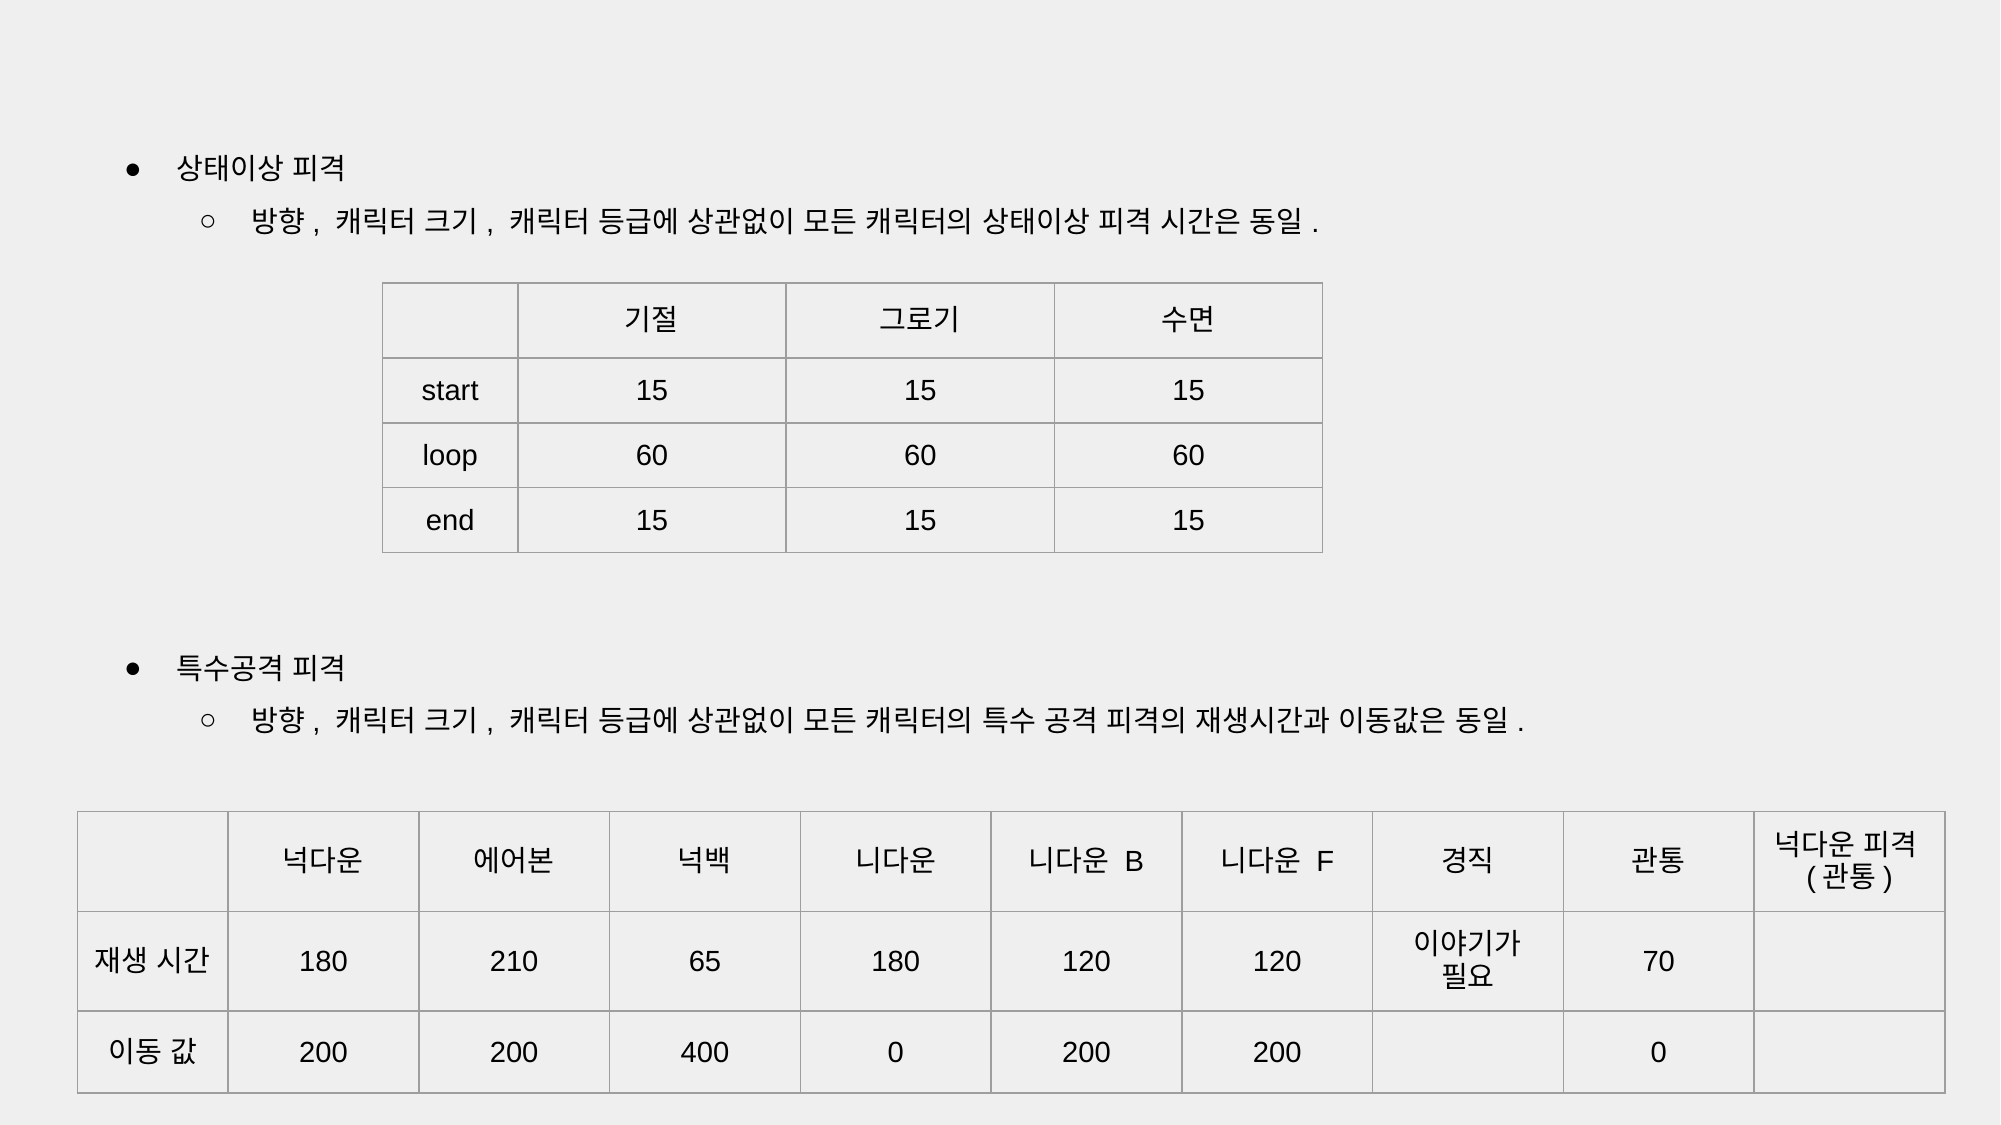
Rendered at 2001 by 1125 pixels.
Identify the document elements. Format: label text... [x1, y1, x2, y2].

table_cell [1373, 1012, 1563, 1092]
table_header 에어본 [420, 812, 609, 911]
table_cell 이동 값 [78, 1012, 227, 1092]
table_cell 200 [229, 1012, 418, 1092]
table_cell 15 [787, 359, 1054, 422]
table_cell end [383, 488, 517, 552]
table_cell 60 [1055, 424, 1322, 487]
table_header 수면 [1055, 284, 1322, 357]
table_cell 200 [992, 1012, 1181, 1092]
table_cell 180 [229, 912, 418, 1010]
table_cell 65 [610, 912, 800, 1010]
table_header [78, 812, 227, 911]
table_cell 200 [420, 1012, 609, 1092]
text_box 상태이상 피격 방향, 캐릭터 크기, 캐릭터 등급에 상관없이 모든 캐릭터의 상태이상 피격 시간은 동일. [86, 83, 1910, 253]
table_cell 15 [787, 488, 1054, 552]
table_header 관통 [1564, 812, 1753, 911]
table_header 니다운 [801, 812, 990, 911]
table_cell 이야기가 필요 [1373, 912, 1563, 1010]
table_cell 60 [787, 424, 1054, 487]
table_cell start [383, 359, 517, 422]
table_cell 400 [610, 1012, 800, 1092]
table_header 넉다운 피격(관통) [1755, 812, 1944, 911]
table_cell 15 [1055, 488, 1322, 552]
table_header 그로기 [787, 284, 1054, 357]
table_header [383, 284, 517, 357]
table_cell 70 [1564, 912, 1753, 1010]
table_header 경직 [1373, 812, 1563, 911]
table_cell 0 [801, 1012, 990, 1092]
table_cell 120 [1183, 912, 1372, 1010]
table_cell 재생 시간 [78, 912, 227, 1010]
table_cell 60 [519, 424, 785, 487]
table_cell 120 [992, 912, 1181, 1010]
table_cell 180 [801, 912, 990, 1010]
table_cell 210 [420, 912, 609, 1010]
table_header 니다운 B [992, 812, 1181, 911]
table_header 넉백 [610, 812, 800, 911]
table_cell [1755, 912, 1944, 1010]
table_header 기절 [519, 284, 785, 357]
text_box 특수공격 피격 방향, 캐릭터 크기, 캐릭터 등급에 상관없이 모든 캐릭터의 특수 공격 피격의 재생시간과 이동값은 동일. [86, 582, 1910, 811]
table_cell 15 [519, 359, 785, 422]
table_cell 0 [1564, 1012, 1753, 1092]
table_header 니다운 F [1183, 812, 1372, 911]
table_header 넉다운 [229, 812, 418, 911]
table_cell [1755, 1012, 1944, 1092]
table_cell 15 [519, 488, 785, 552]
table_cell 200 [1183, 1012, 1372, 1092]
table_cell 15 [1055, 359, 1322, 422]
table_cell loop [383, 424, 517, 487]
